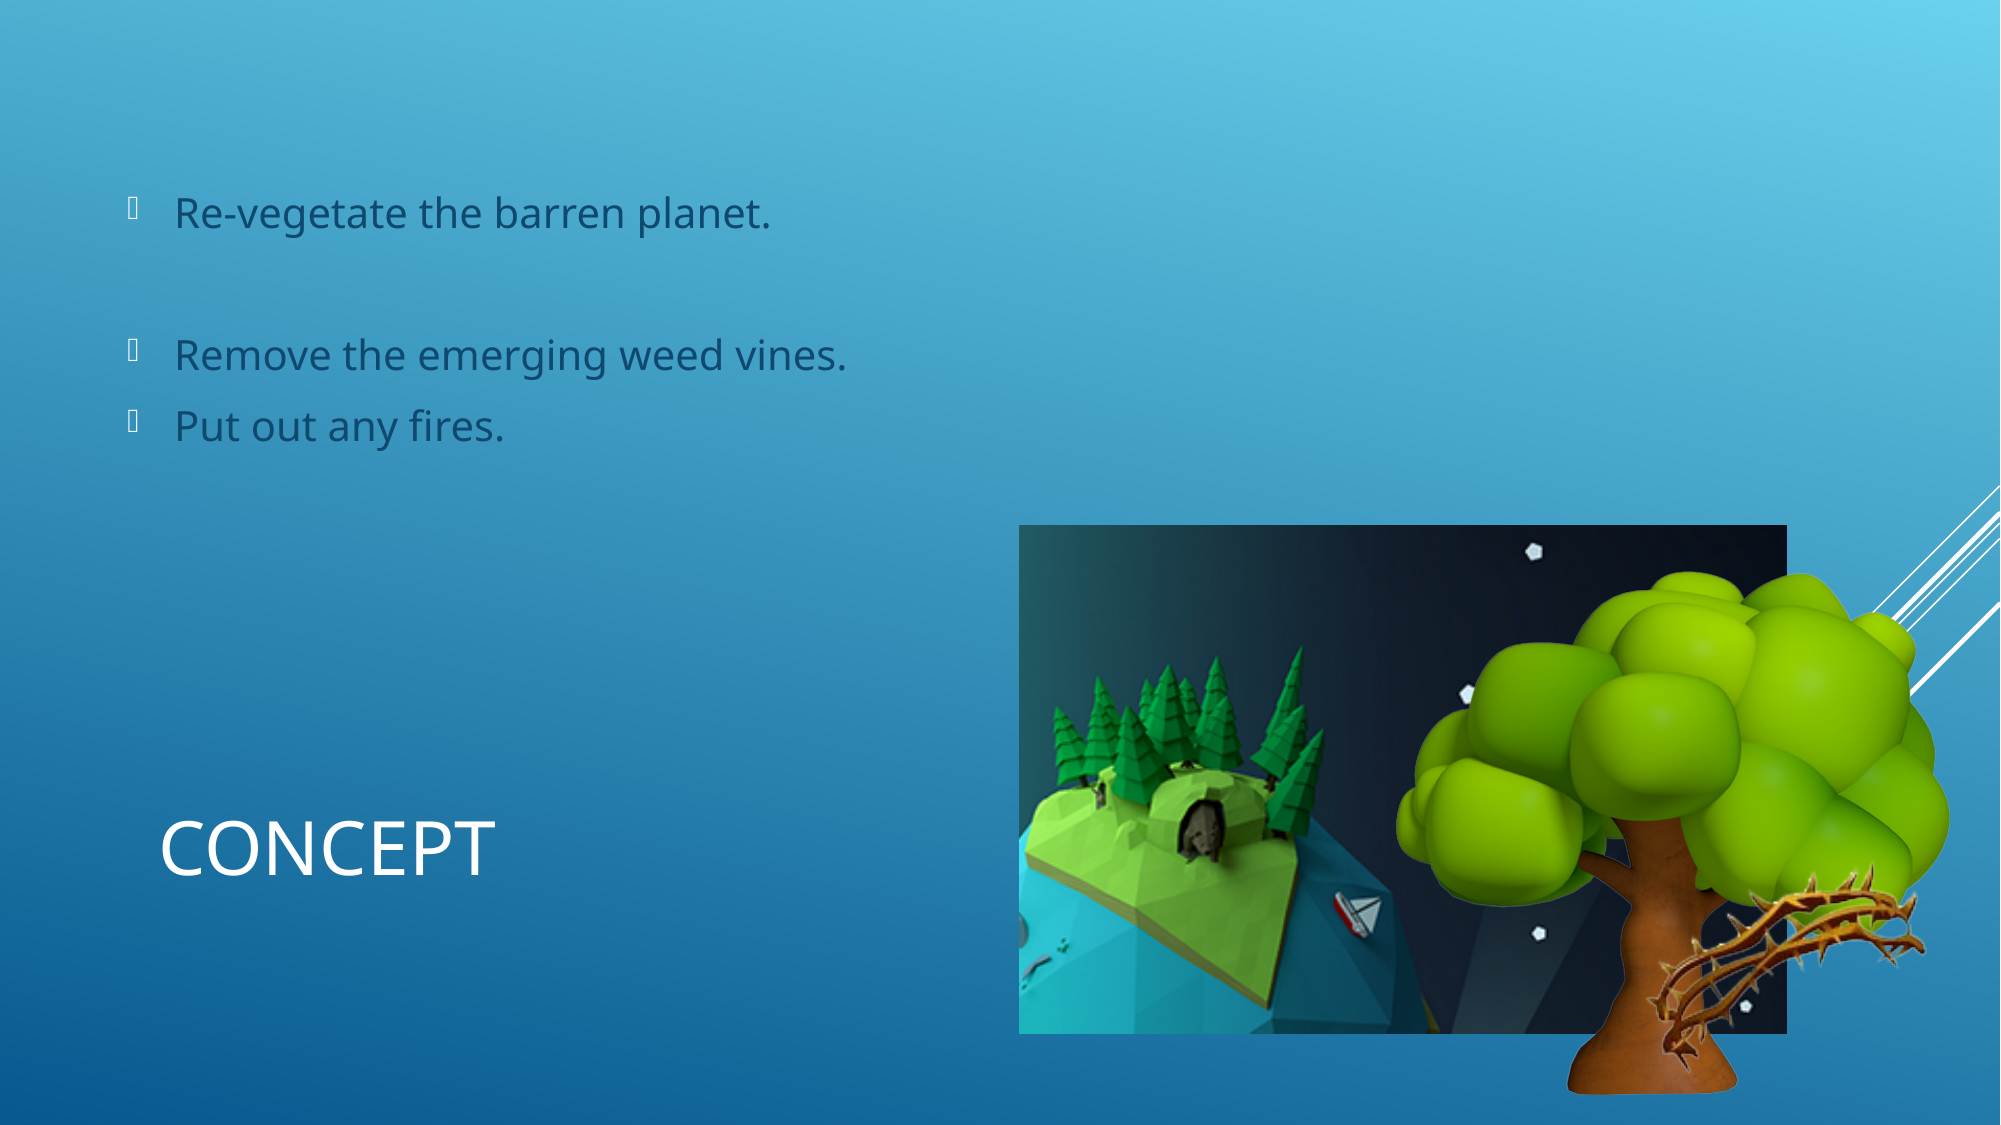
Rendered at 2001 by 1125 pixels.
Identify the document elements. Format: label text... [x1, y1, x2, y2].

list Re-vegetate the barren planet. Remove the emerging weed vines. Put out any fires. [112, 92, 1513, 686]
picture [1280, 1029, 1299, 1034]
title Concept [143, 722, 1019, 970]
picture [1019, 509, 1974, 1111]
